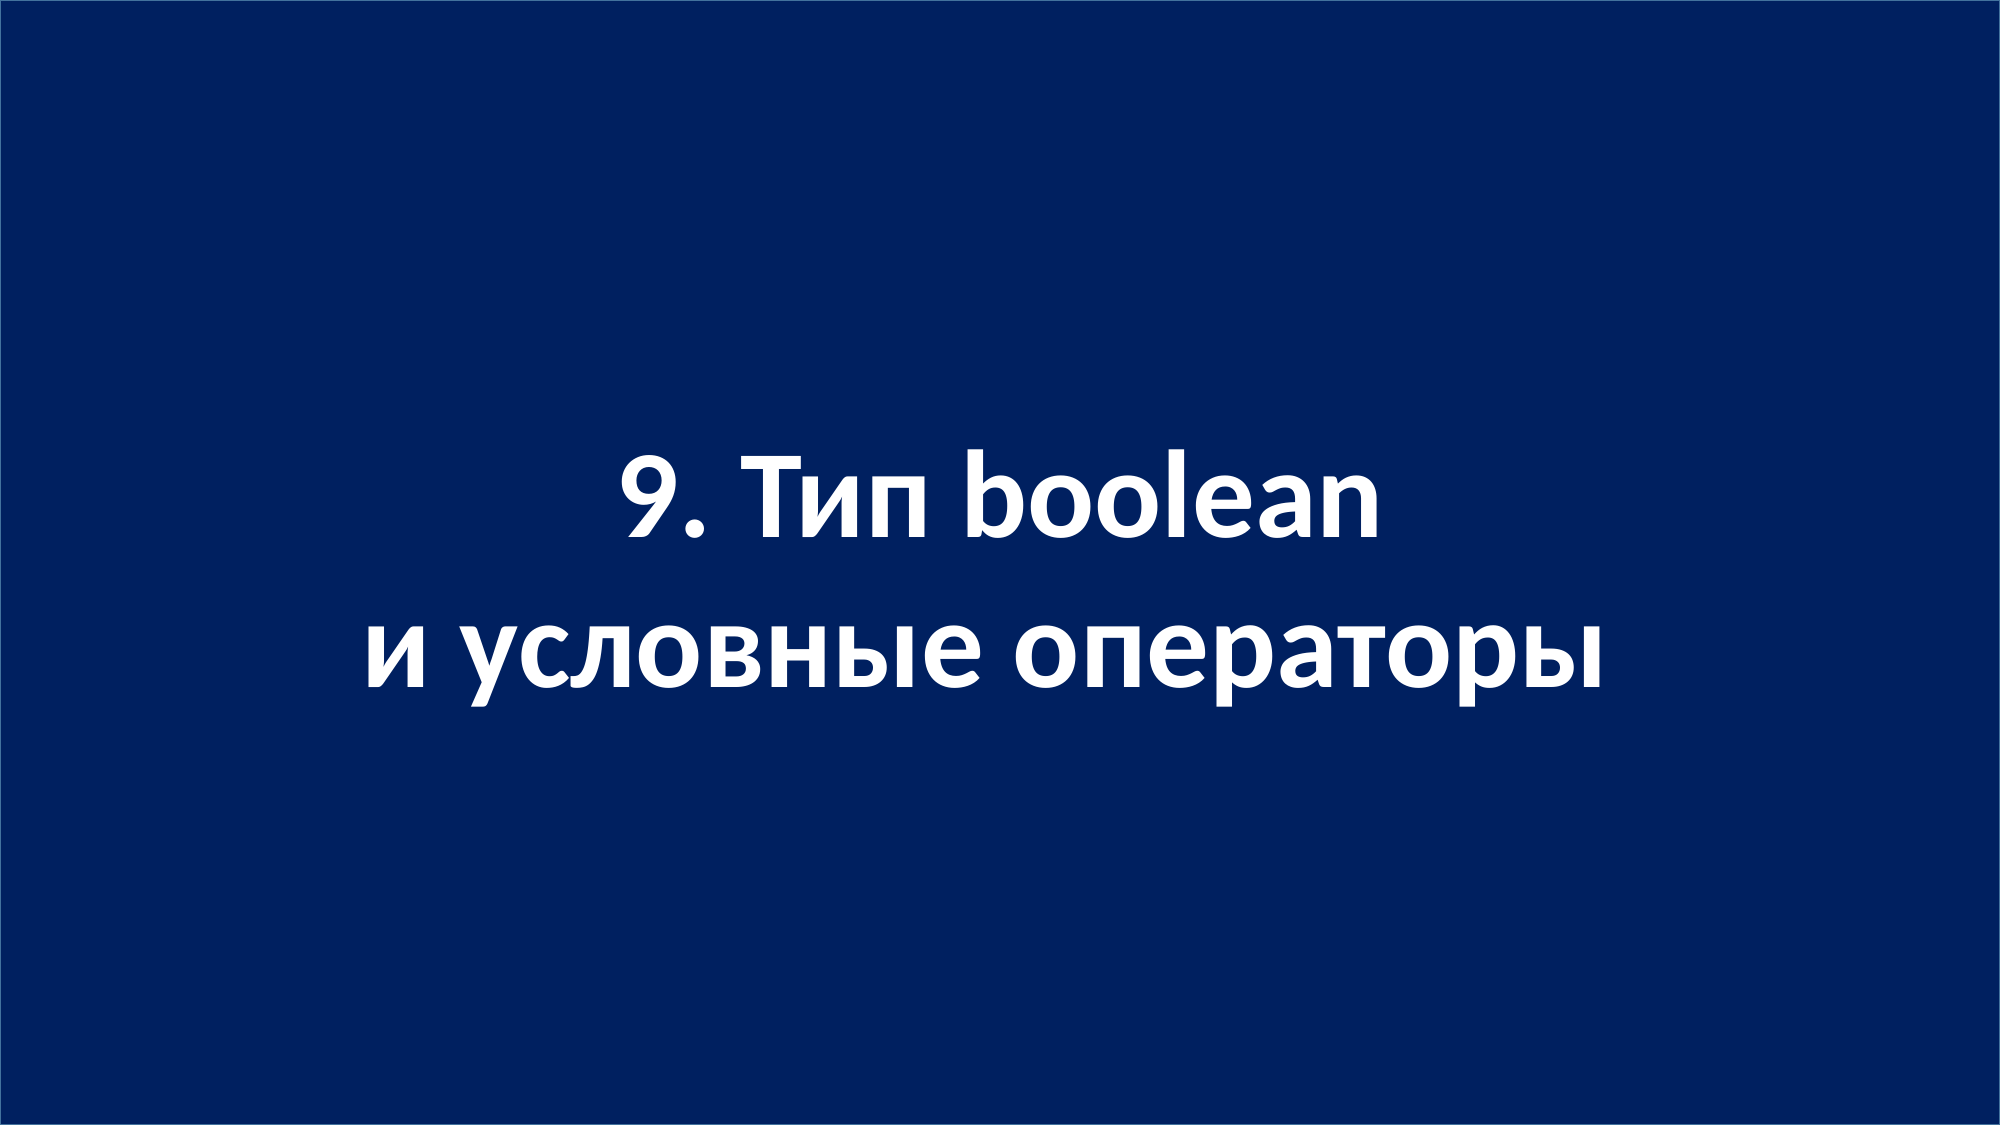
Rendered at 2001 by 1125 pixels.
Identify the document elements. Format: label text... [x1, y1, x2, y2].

text_box 9. Тип boolean и условные операторы [0, 0, 2000, 1125]
